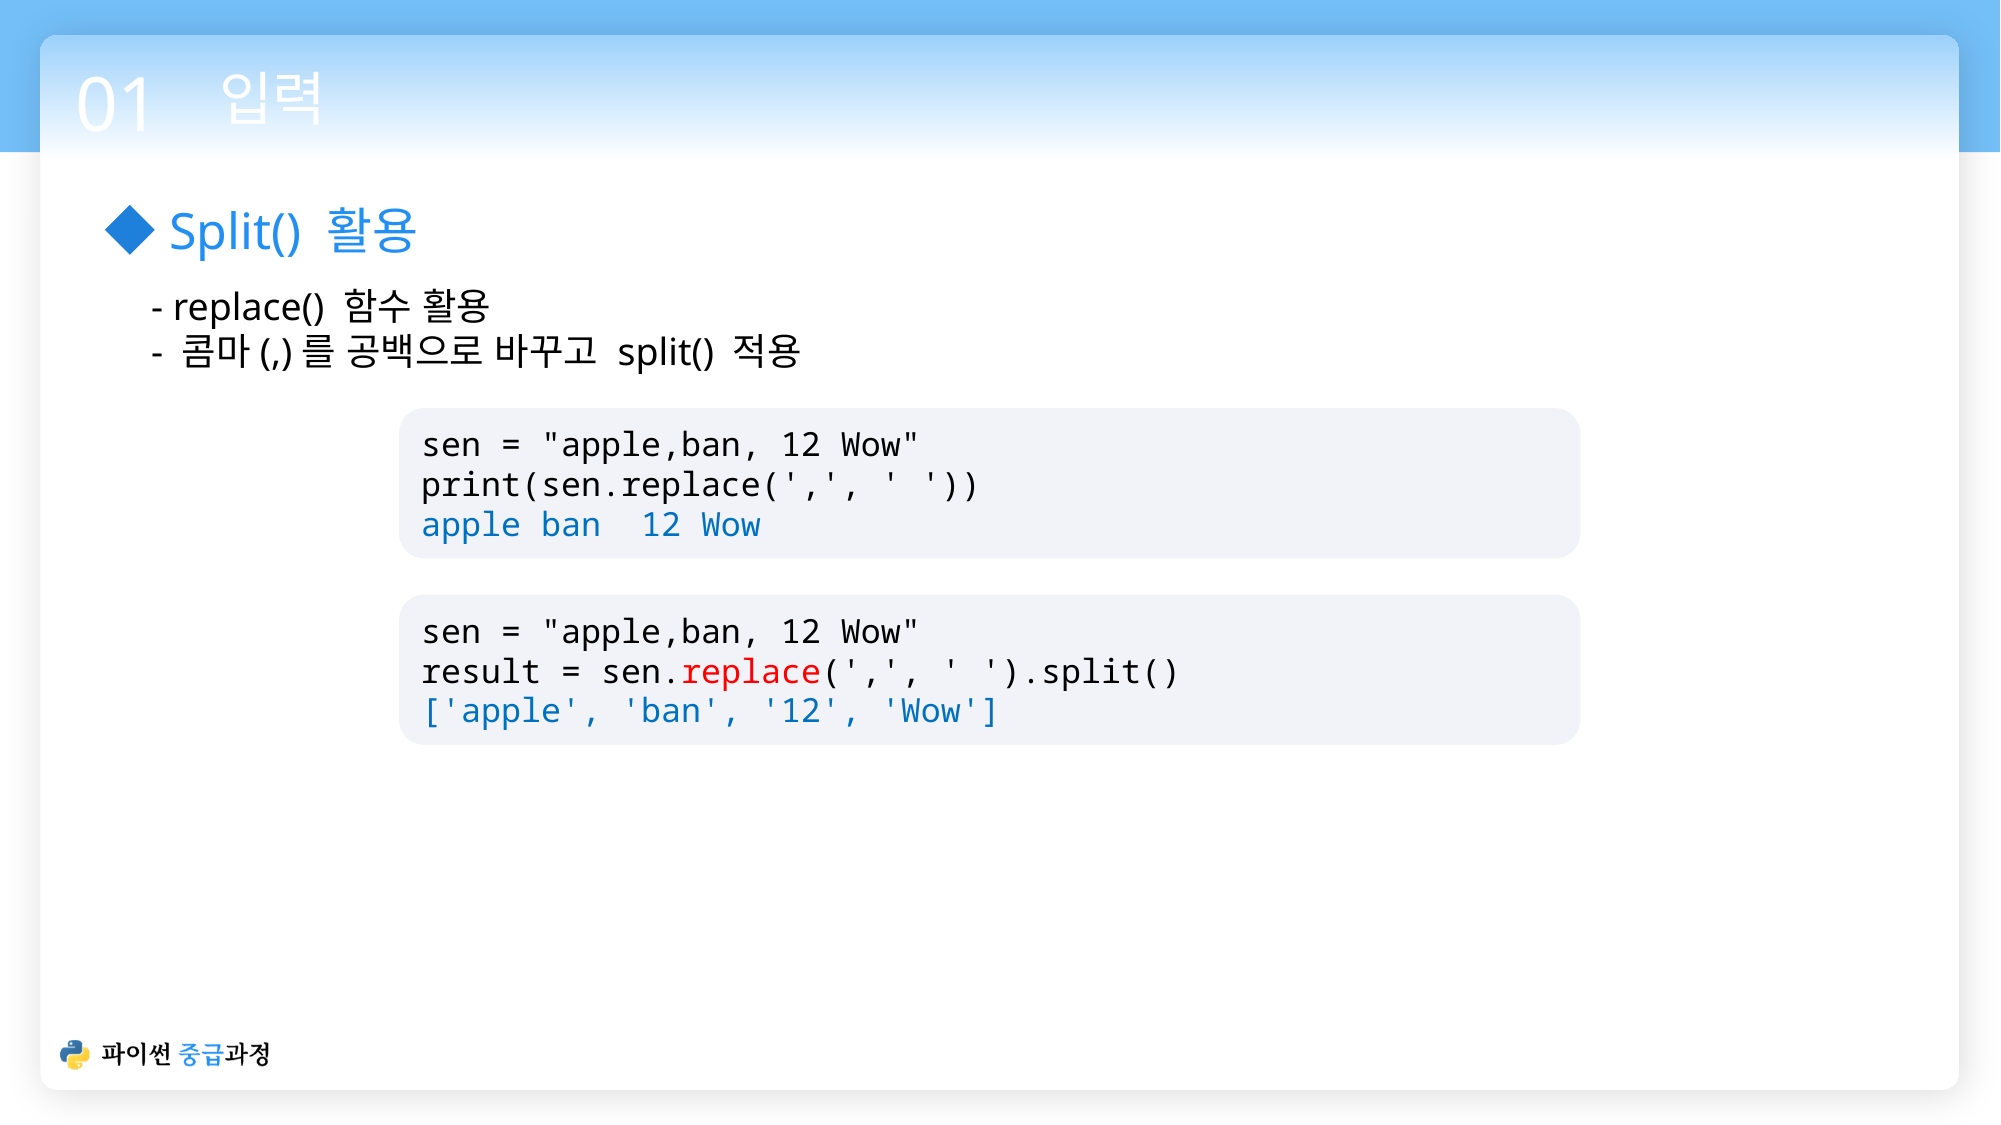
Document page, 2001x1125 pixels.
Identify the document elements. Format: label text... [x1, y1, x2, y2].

text_box [103, 203, 157, 257]
text_box [39, 34, 1961, 1091]
text_box 01 [60, 48, 213, 154]
picture [60, 1038, 274, 1071]
text_box [0, 0, 2000, 153]
text_box Split() 활용 [154, 191, 1726, 267]
text_box sen = "apple,ban, 12 Wow" print(sen.replace(',', ' ')) apple ban 12 Wow [398, 407, 1582, 560]
text_box - replace() 함수 활용 - 콤마(,)를 공백으로 바꾸고 split() 적용 [136, 275, 1708, 381]
text_box 입력 [204, 54, 940, 140]
text_box sen = "apple,ban, 12 Wow" result = sen.replace(',', ' ').split() ['apple', 'ban', '12', 'Wow'] [398, 593, 1582, 746]
